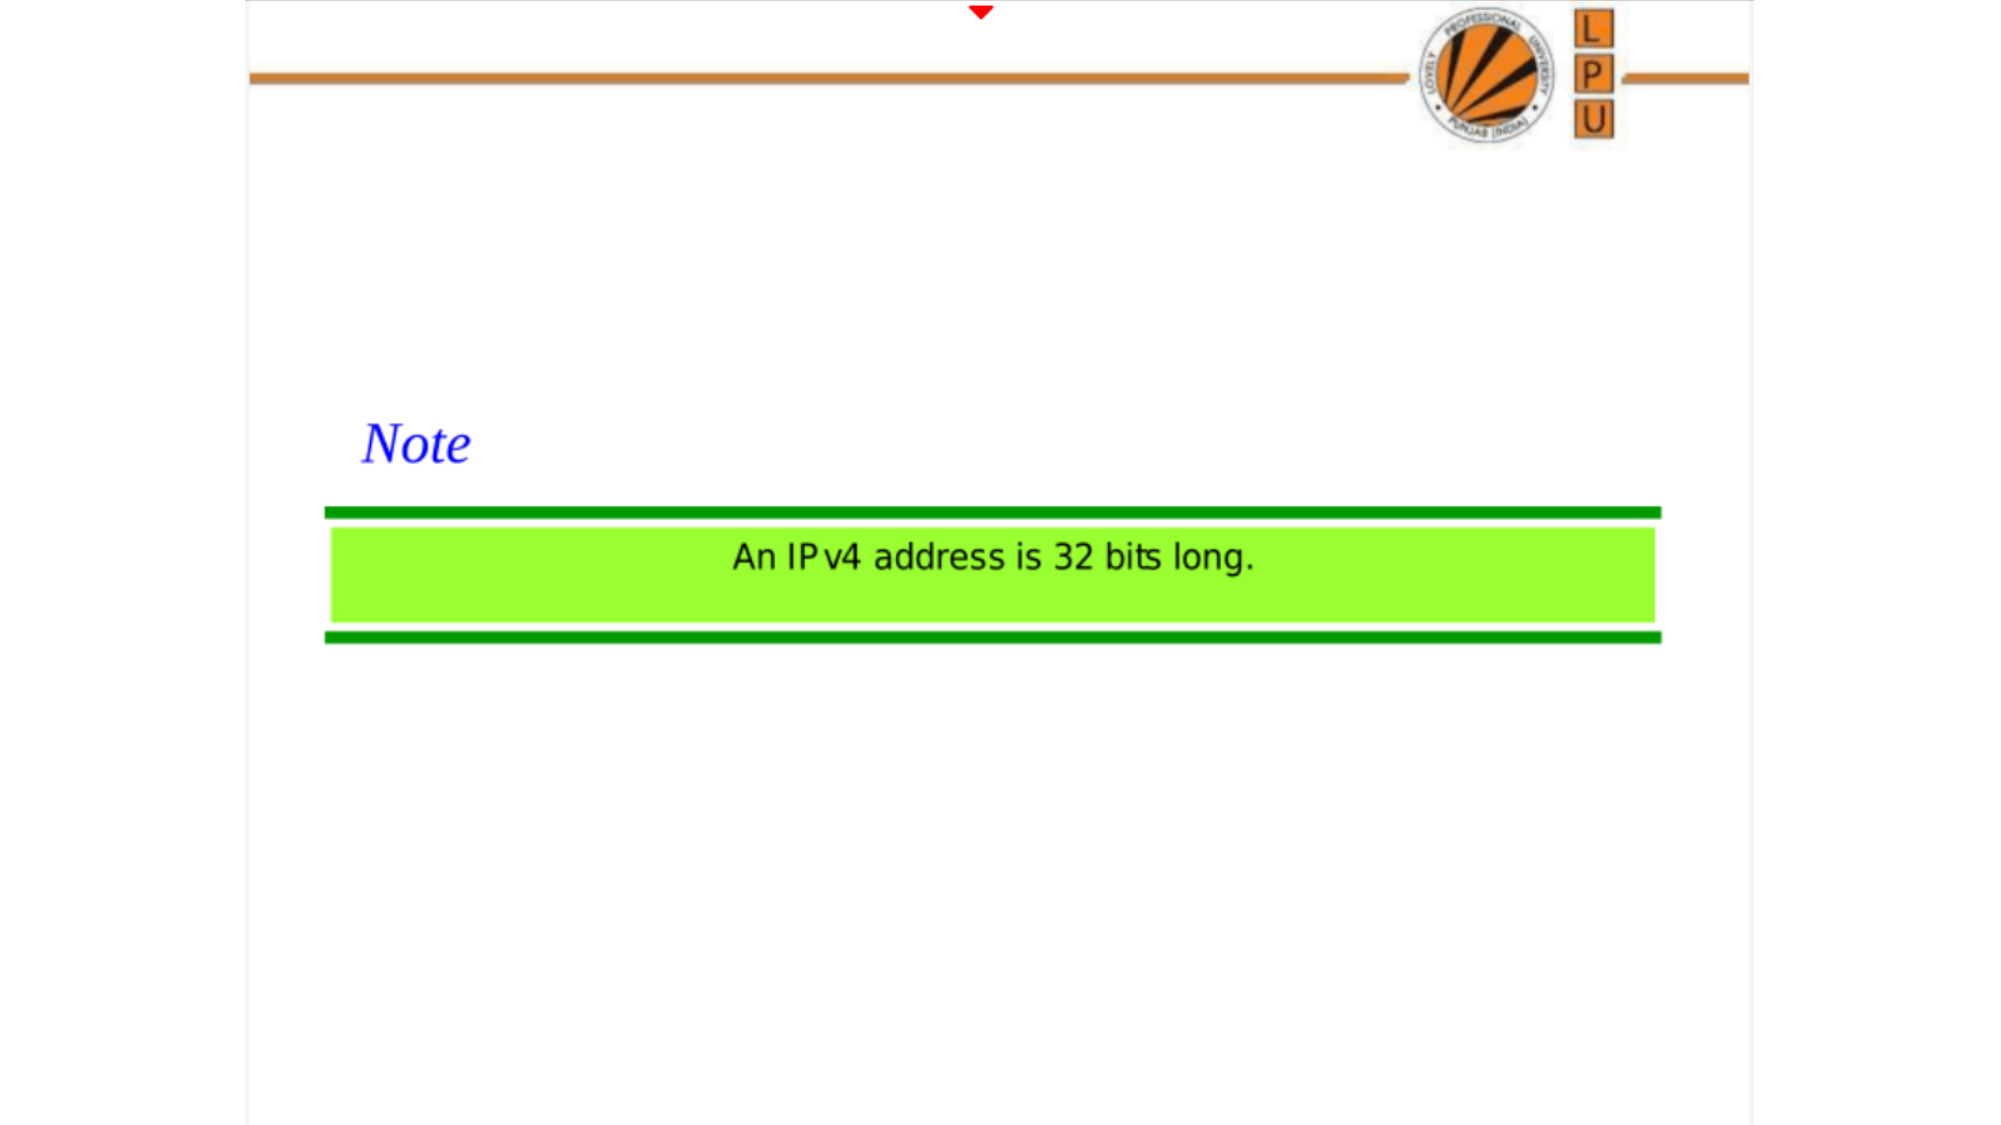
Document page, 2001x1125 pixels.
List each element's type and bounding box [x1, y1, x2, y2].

picture [245, 0, 1754, 1125]
